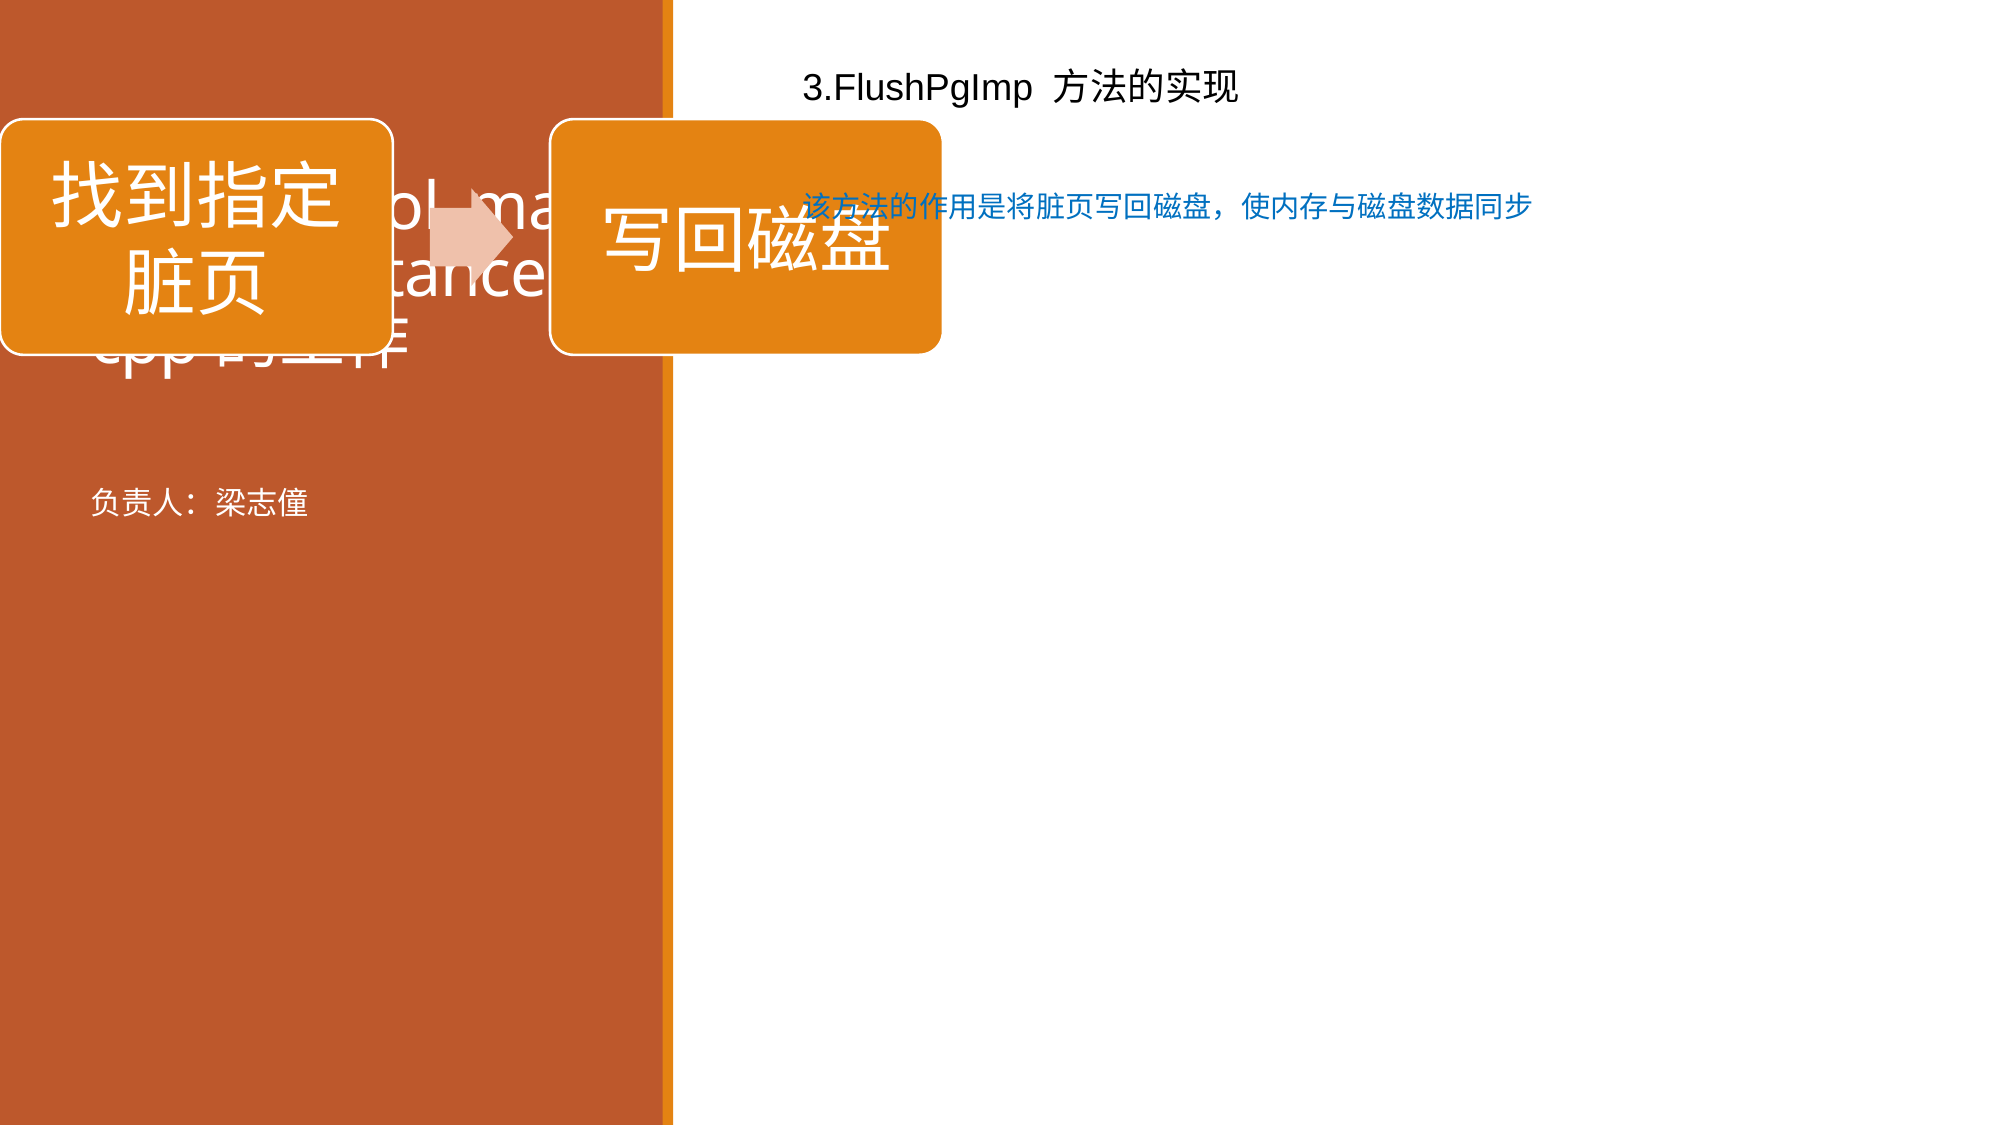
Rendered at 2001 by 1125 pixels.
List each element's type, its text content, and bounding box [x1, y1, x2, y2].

list 负责人：梁志僮 [75, 479, 600, 1035]
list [786, 308, 1732, 784]
text_box 该方法的作用是将脏页写回磁盘，使内存与磁盘数据同步 [787, 181, 1798, 231]
text_box 3.FlushPgImp 方法的实现 [787, 55, 1798, 116]
title Buffer_pool_manager_instance.cpp的工作 [75, 97, 600, 385]
